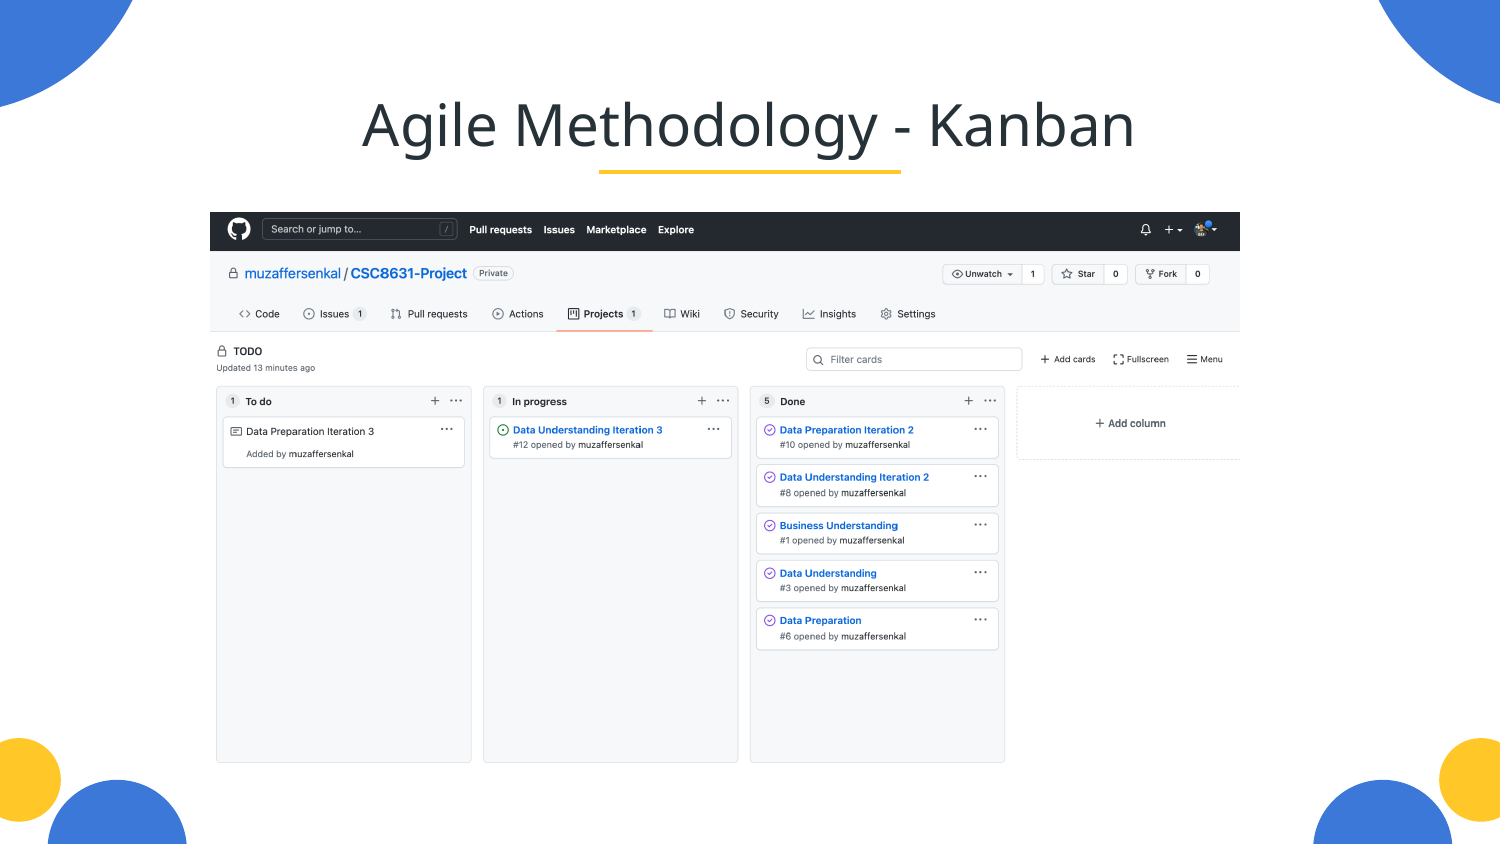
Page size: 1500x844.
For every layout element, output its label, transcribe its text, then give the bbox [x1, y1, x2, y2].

picture [209, 212, 1241, 775]
title Agile Methodology - Kanban [118, 72, 1382, 167]
